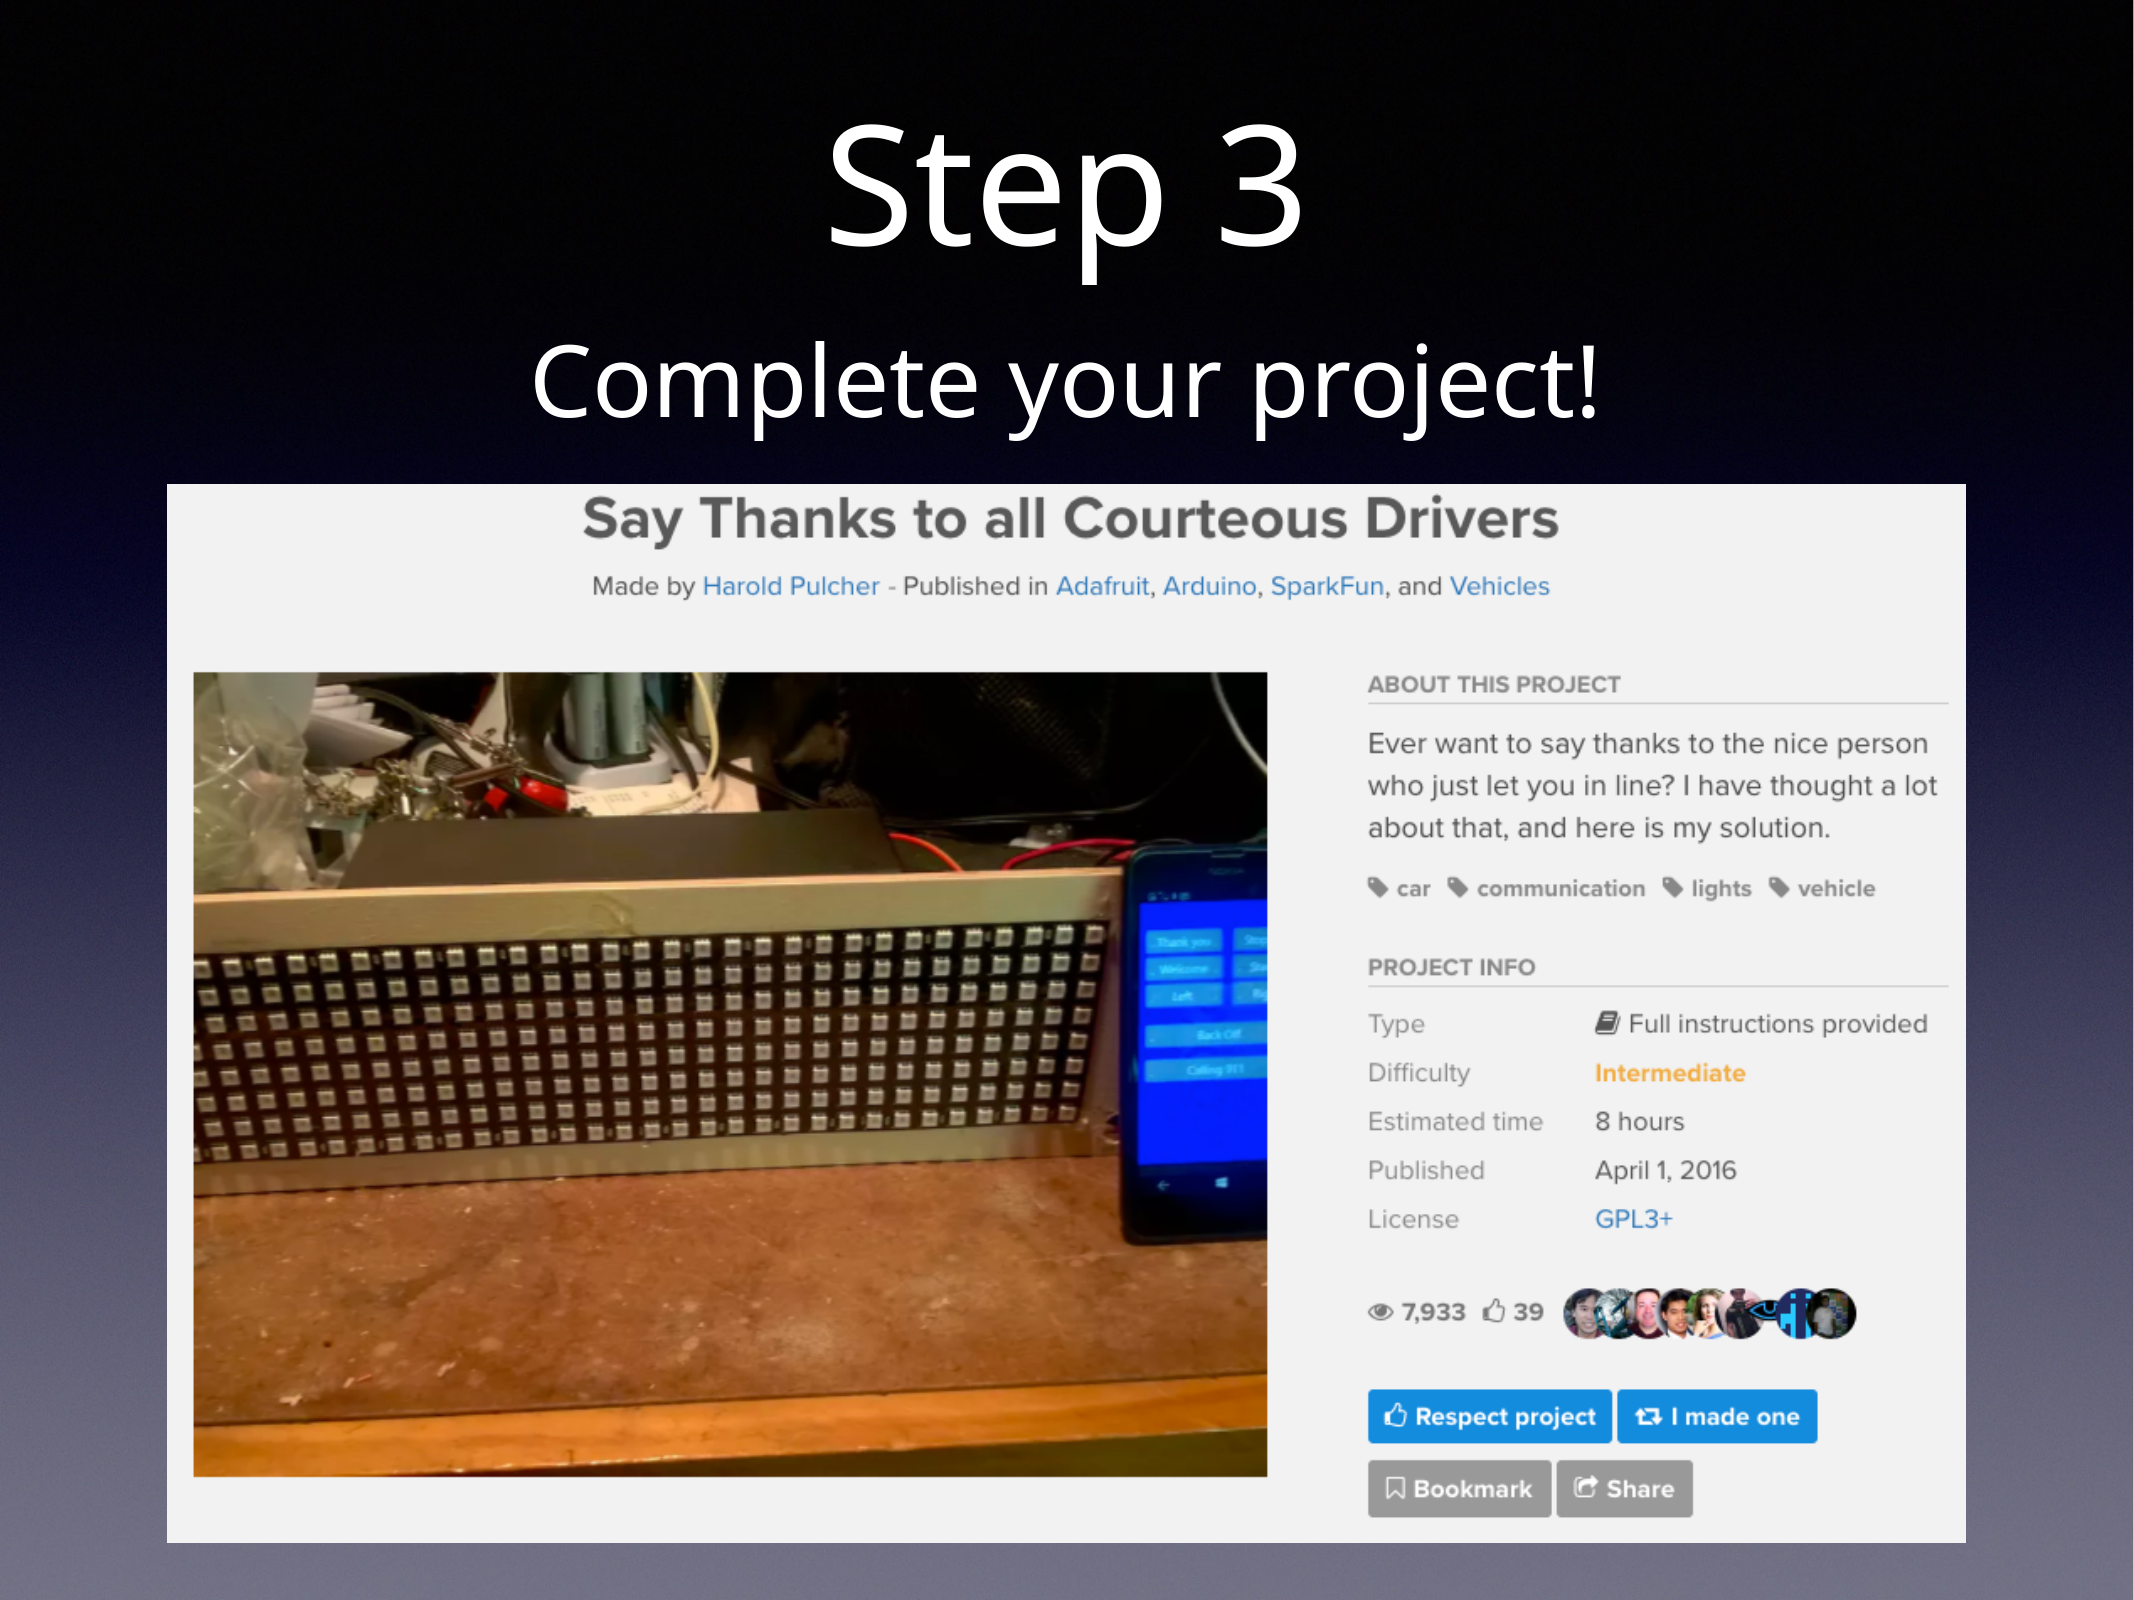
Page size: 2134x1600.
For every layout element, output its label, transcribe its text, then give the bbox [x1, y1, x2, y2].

picture [0, 0, 2134, 1600]
list Complete your project! [207, 308, 1926, 473]
title Step 3 [207, 53, 1926, 288]
